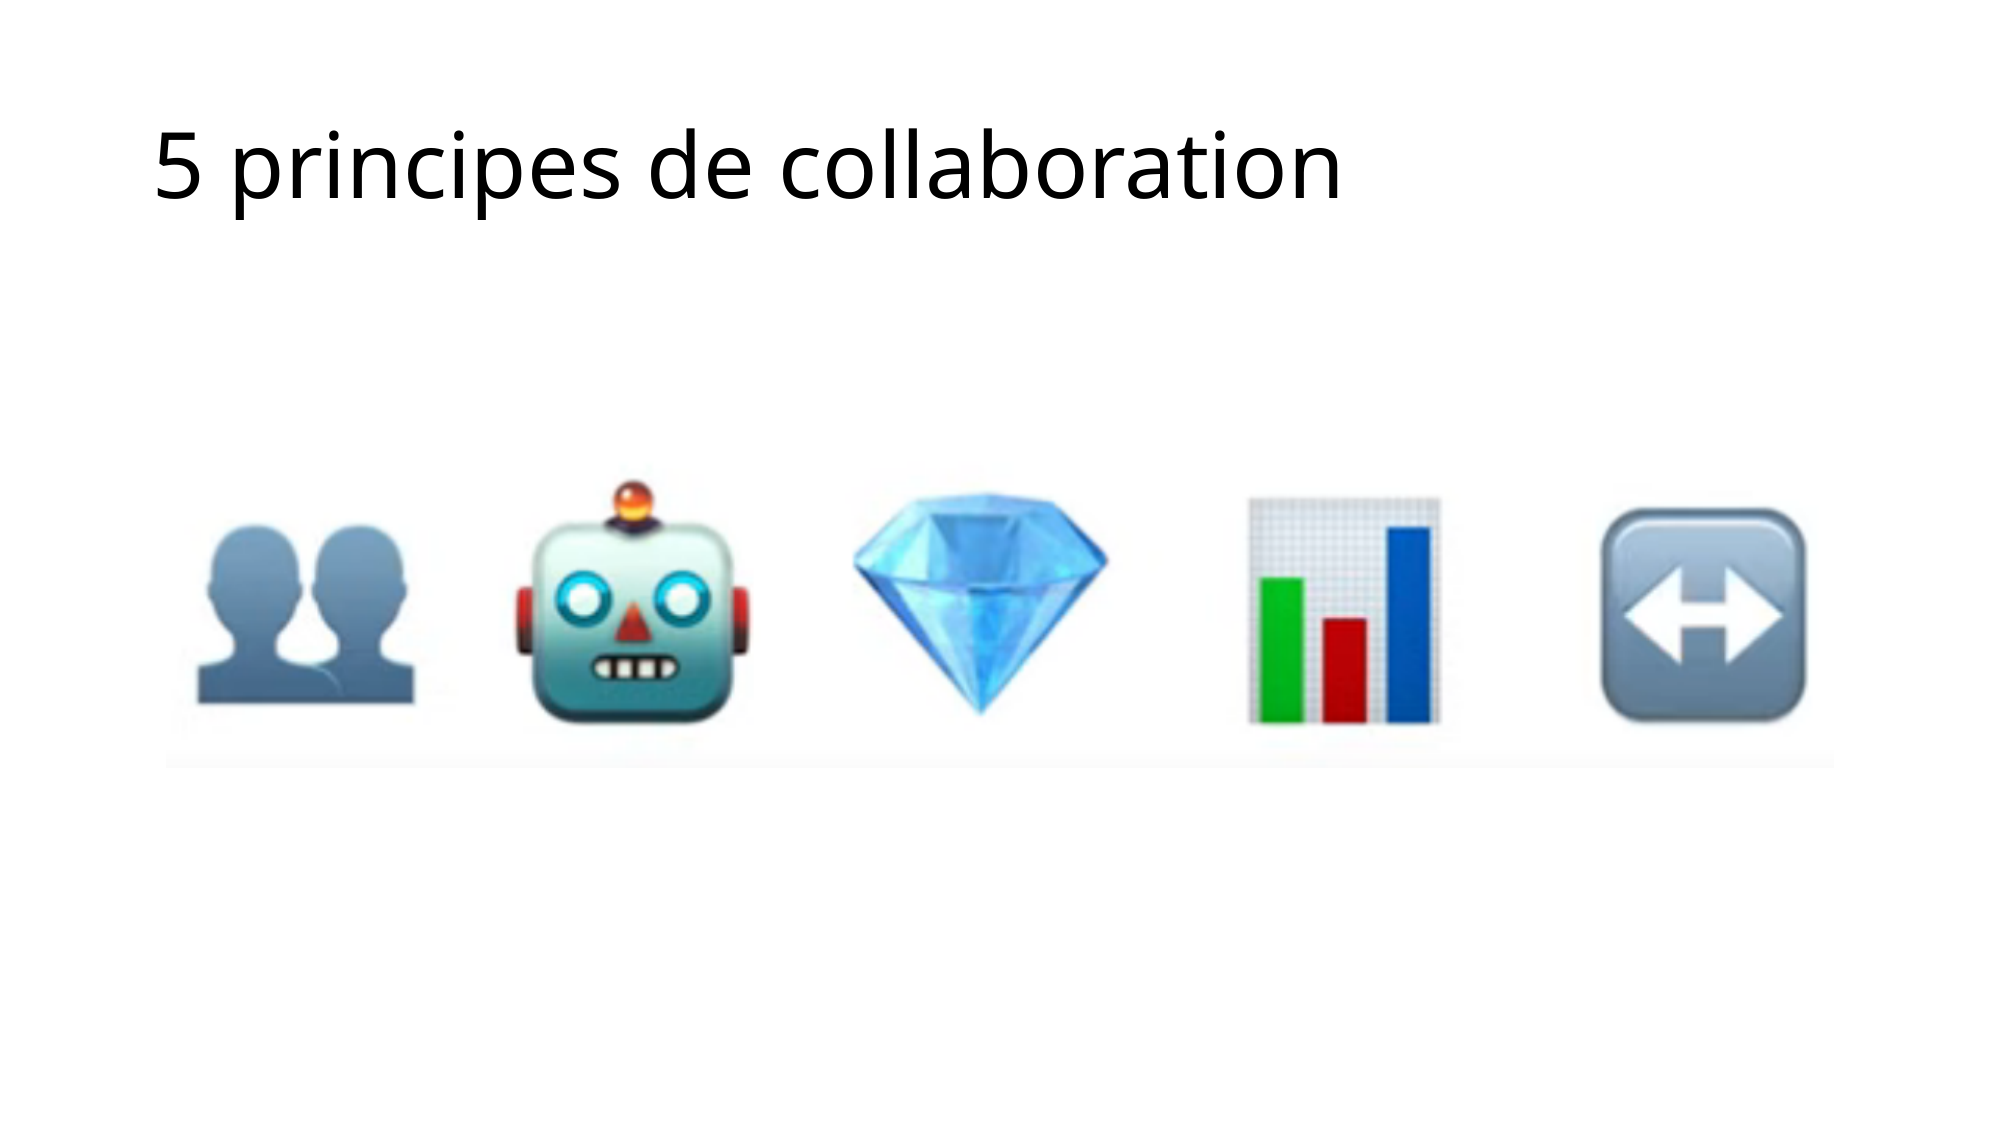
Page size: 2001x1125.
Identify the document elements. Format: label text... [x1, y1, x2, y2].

title 5 principes de collaboration [137, 59, 1863, 278]
picture [166, 356, 1834, 768]
